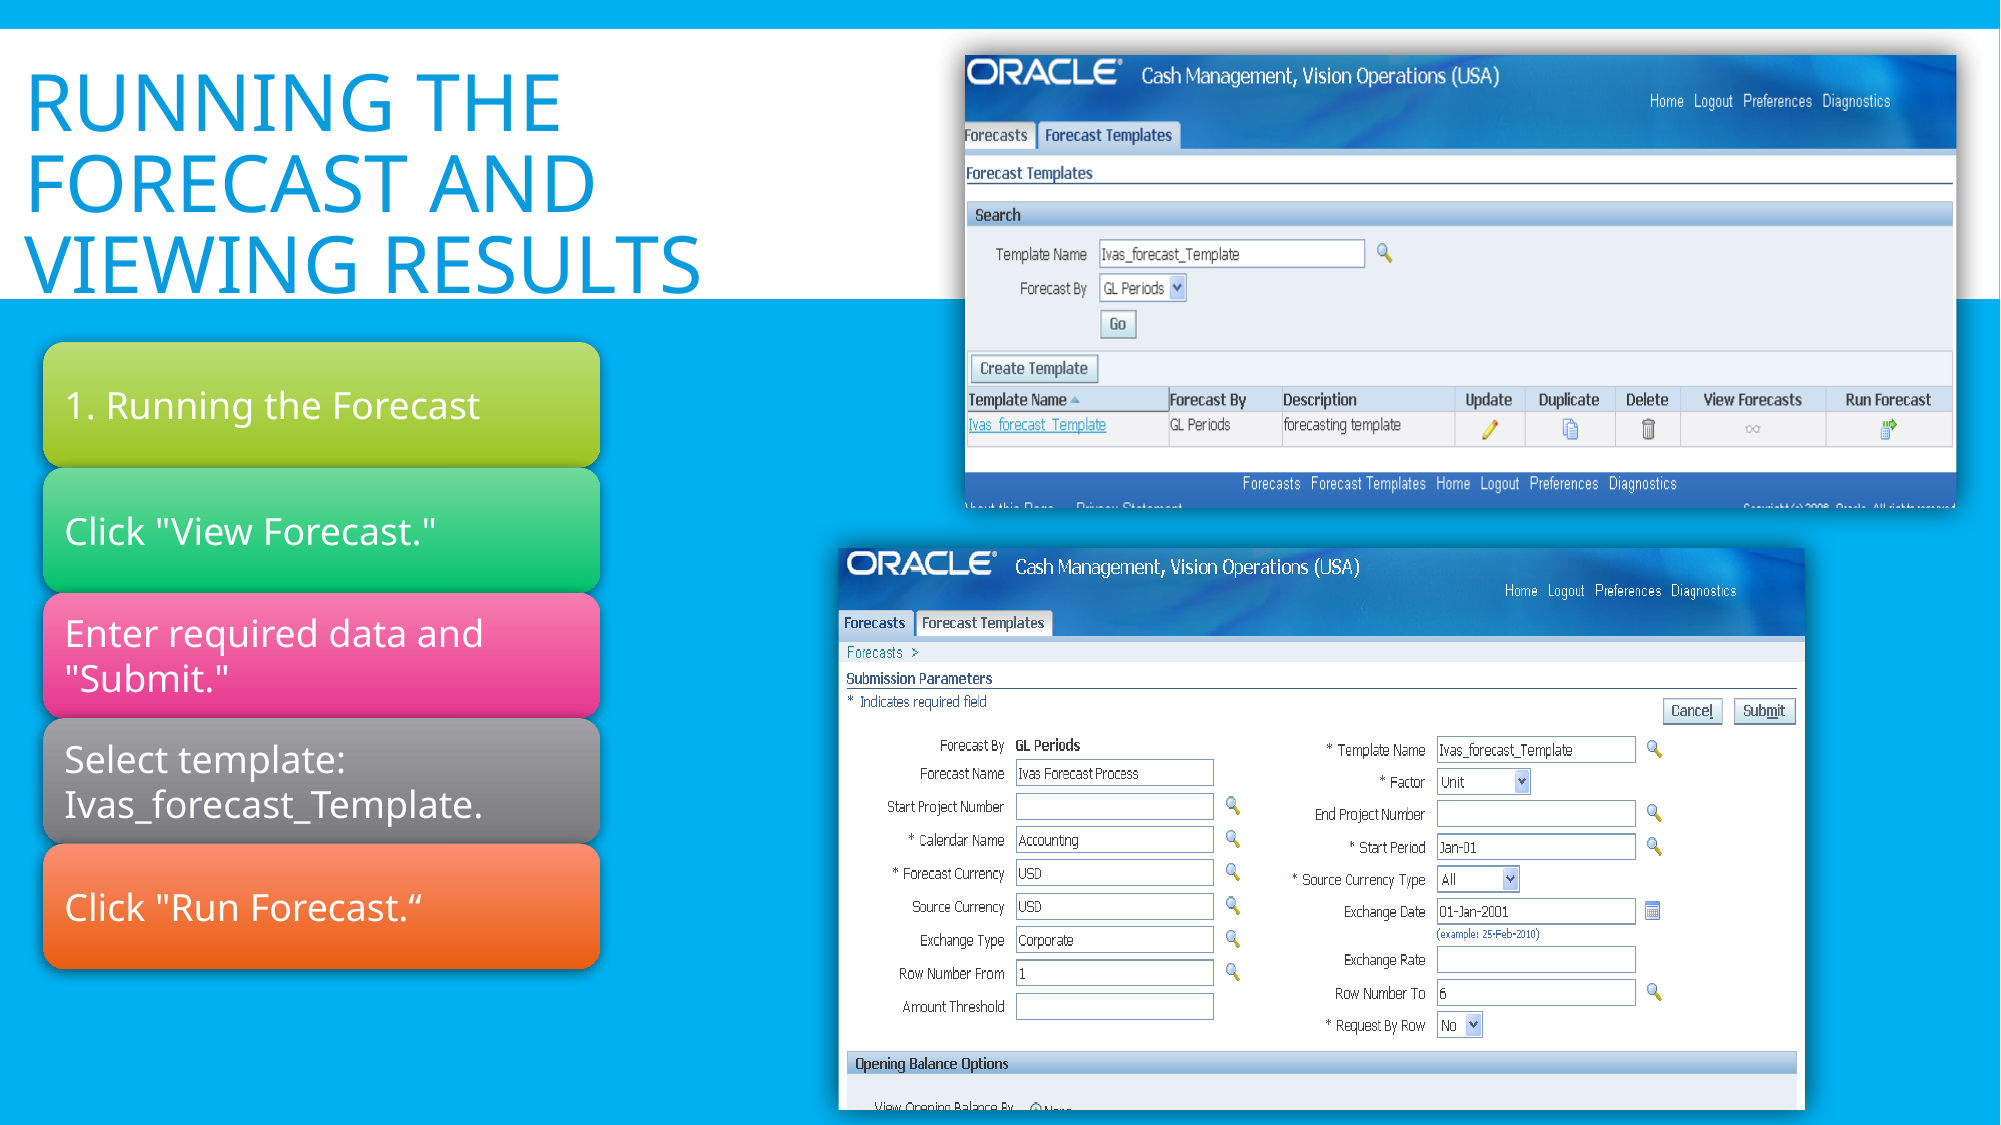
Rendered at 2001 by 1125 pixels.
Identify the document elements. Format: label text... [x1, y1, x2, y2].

title Running the Forecast and Viewing Results [9, 55, 757, 322]
picture [964, 54, 1957, 507]
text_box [43, 341, 601, 970]
picture [839, 549, 1804, 1109]
